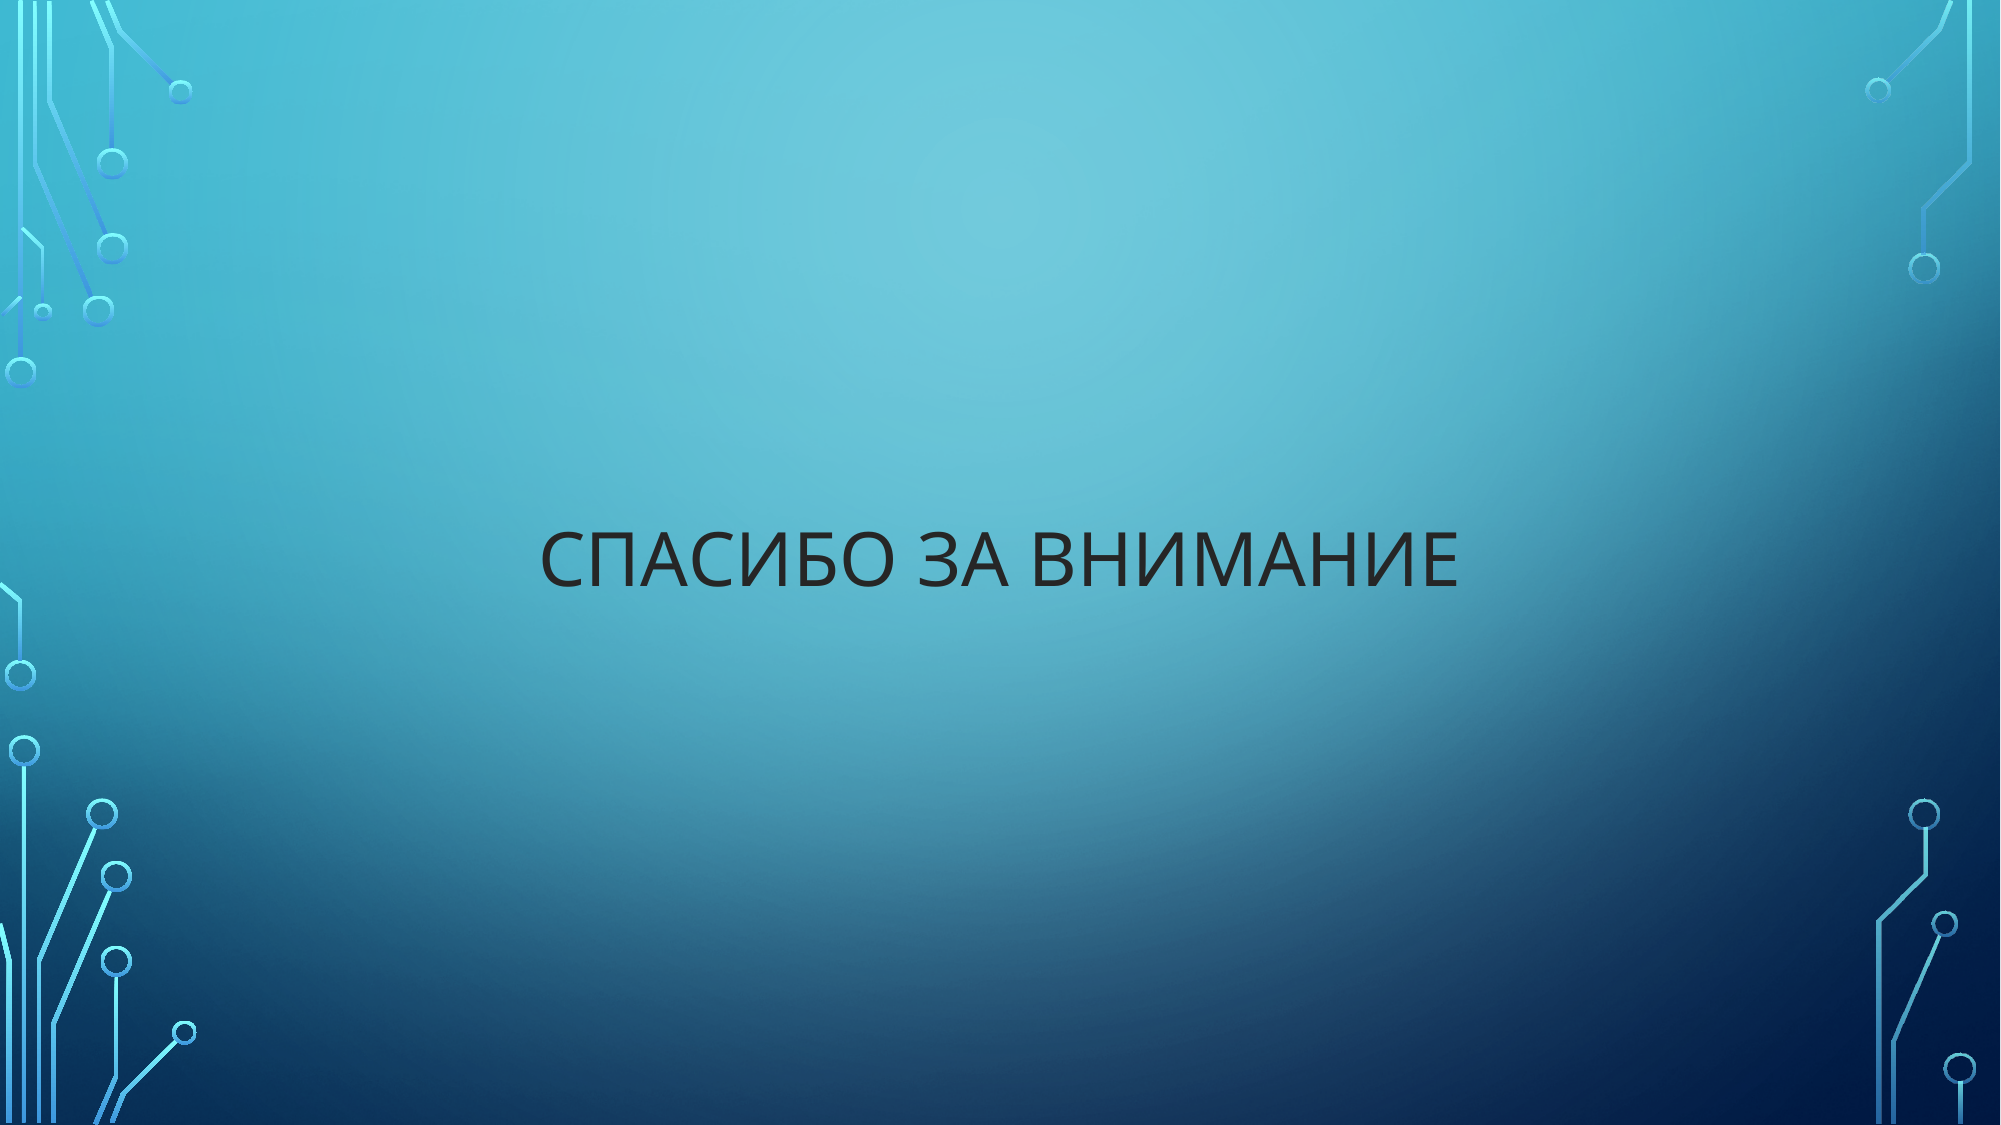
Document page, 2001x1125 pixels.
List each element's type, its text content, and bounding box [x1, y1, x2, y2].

title Спасибо за внимание [0, 0, 2000, 1125]
